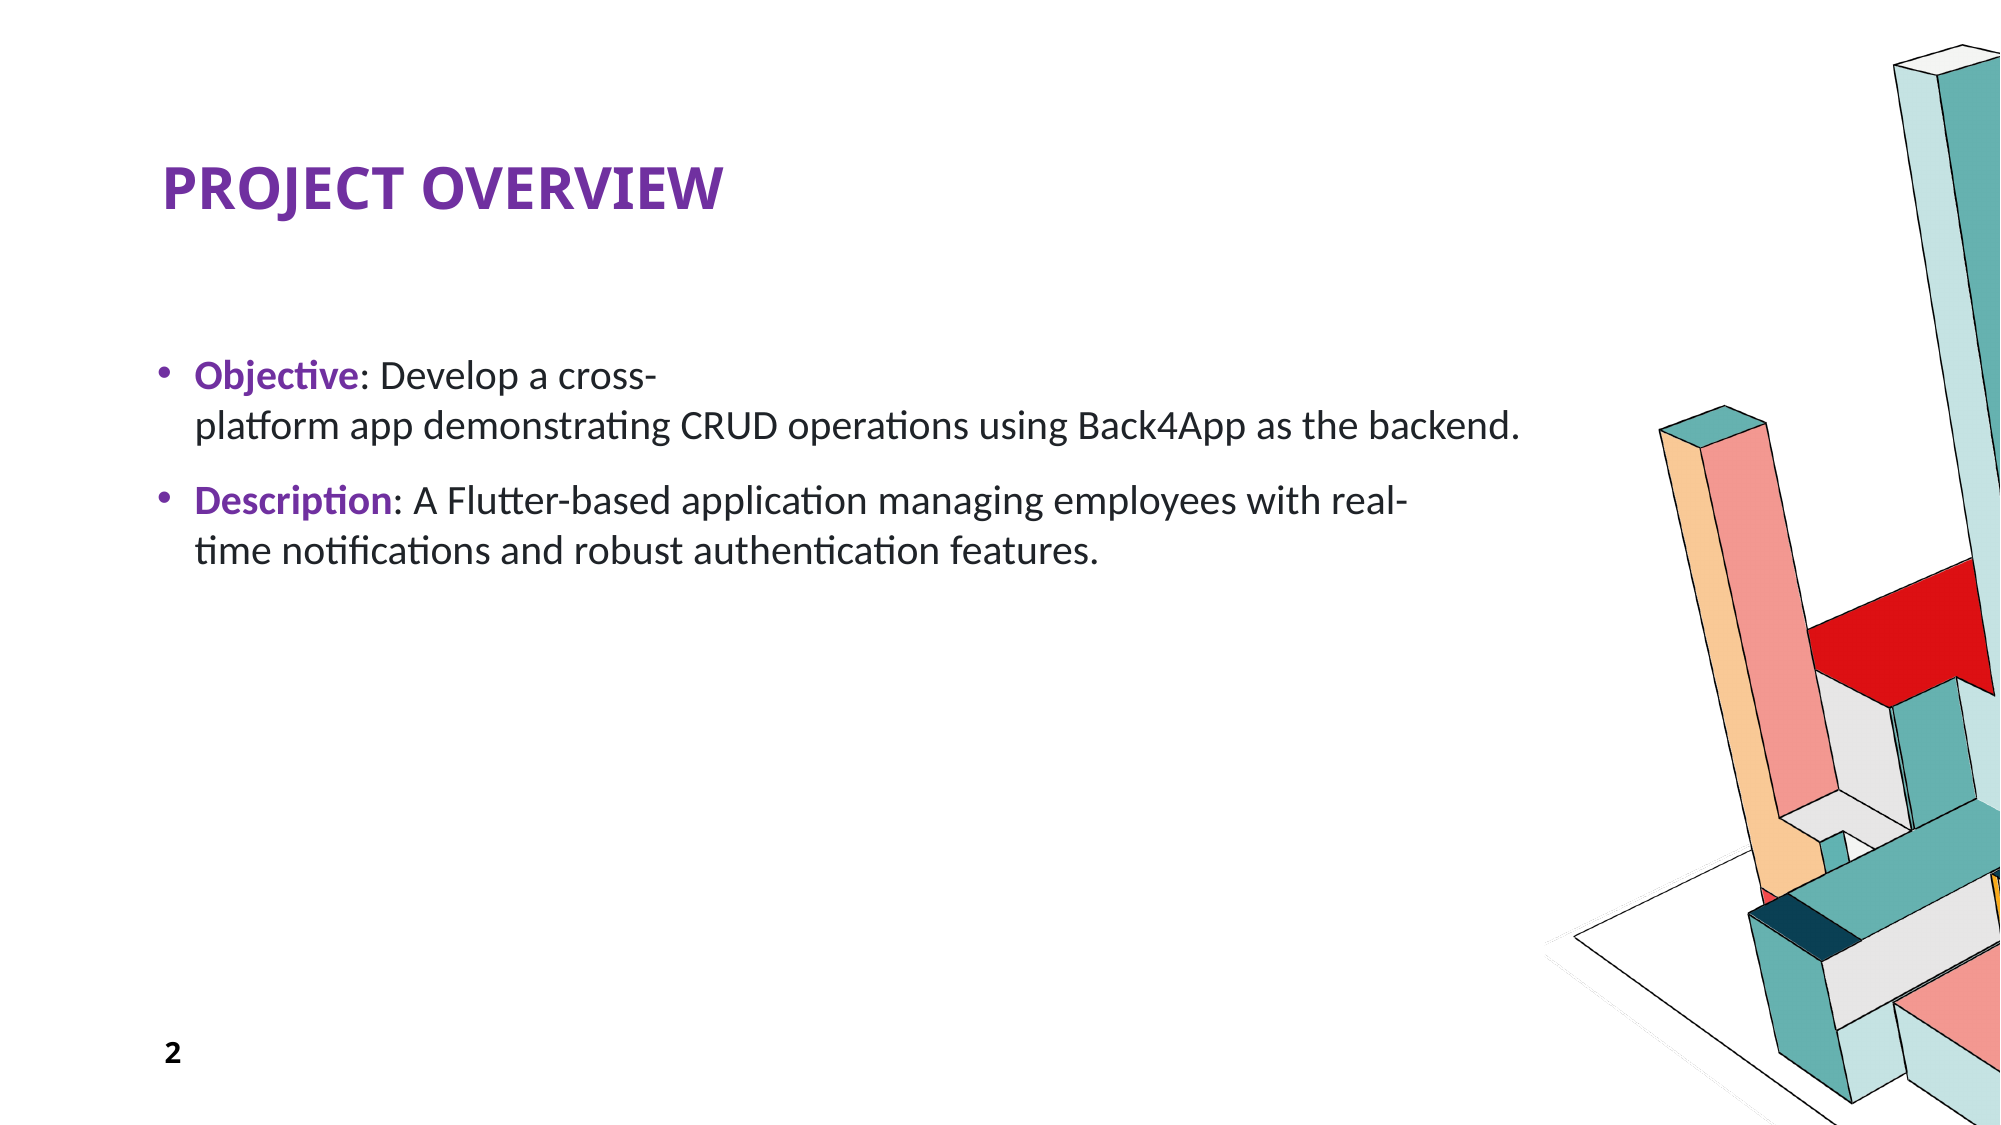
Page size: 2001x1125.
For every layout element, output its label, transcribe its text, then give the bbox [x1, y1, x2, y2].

picture [1544, 43, 2000, 1125]
list Objective: Develop a cross-platform app demonstrating CRUD operations using Back4App as the backend. Description: A Flutter-based application managing employees with real-time notifications and robust authentication features. [142, 339, 1615, 913]
slide_number 2 [149, 1024, 588, 1085]
title Project Overview [146, 11, 1508, 230]
